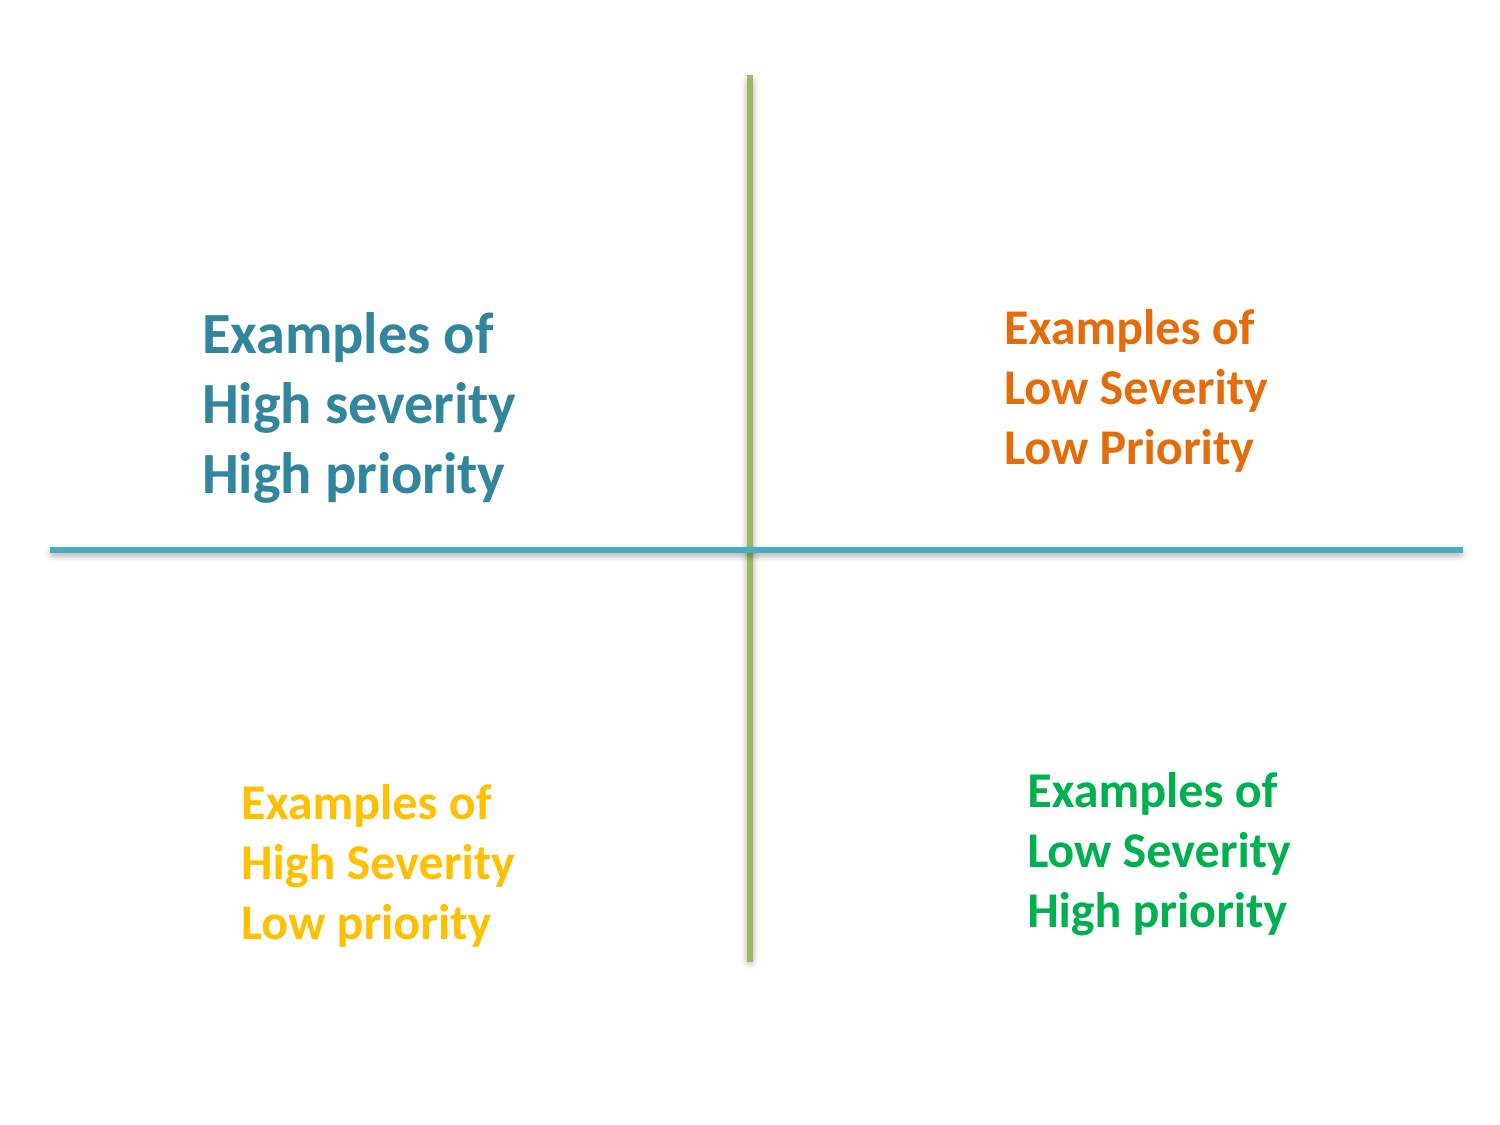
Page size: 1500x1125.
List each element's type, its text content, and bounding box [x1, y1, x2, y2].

text_box Examples of High severity High priority [187, 287, 538, 513]
text_box Examples of Low Severity Low Priority [989, 287, 1295, 483]
text_box Examples of Low Severity High priority [1012, 749, 1385, 945]
text_box Examples of High Severity Low priority [226, 762, 531, 958]
